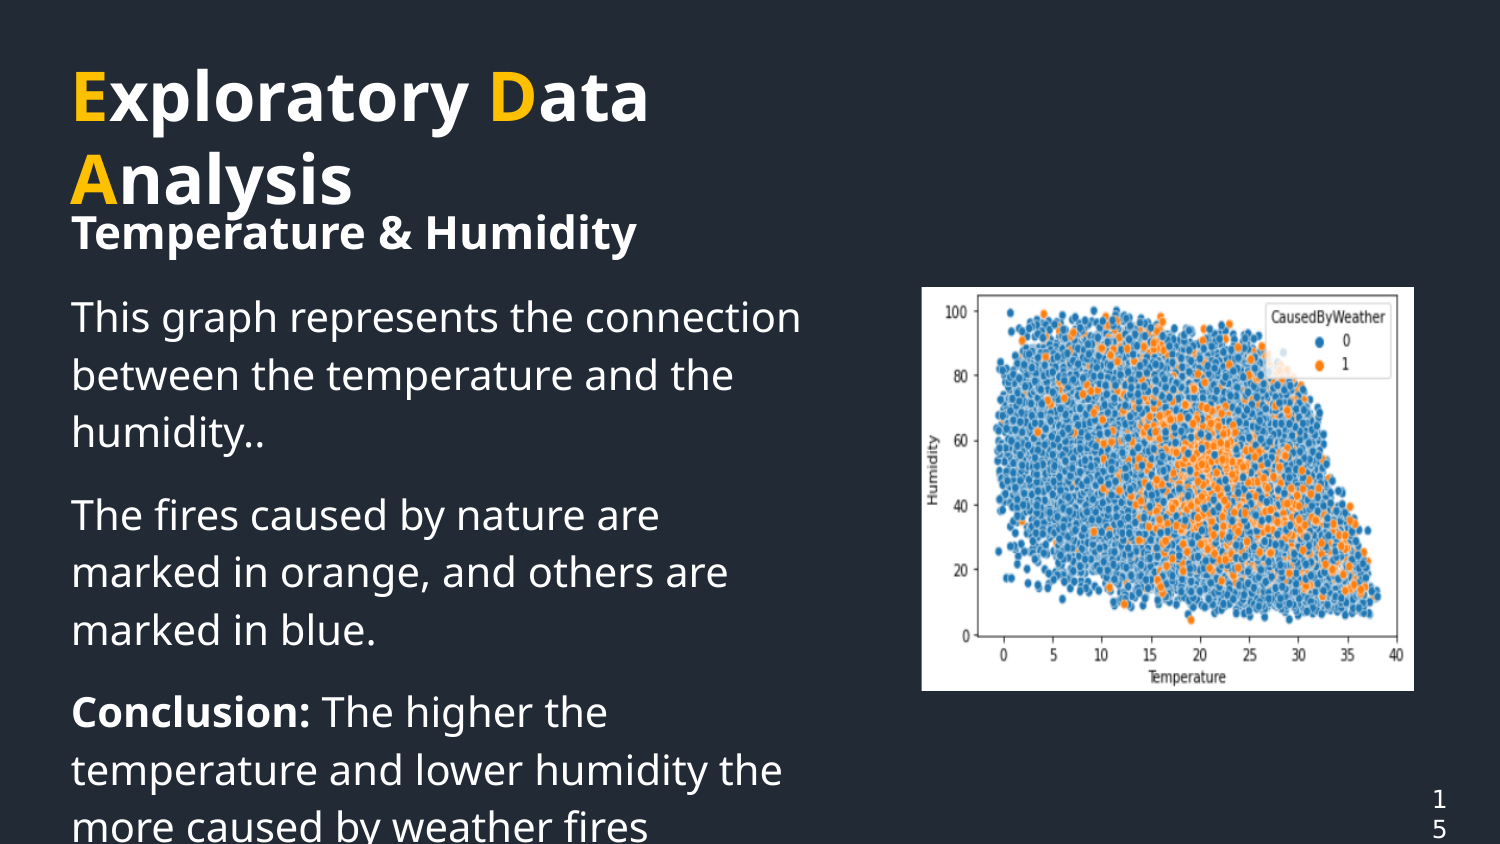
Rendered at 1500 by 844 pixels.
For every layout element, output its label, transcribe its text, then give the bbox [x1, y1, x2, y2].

text_box Temperature & Humidity This graph represents the connection between the temperature and the humidity.. The fires caused by nature are marked in orange, and others are marked in blue. Conclusion: The higher the temperature and lower humidity the more caused by weather fires [59, 170, 826, 809]
picture [921, 287, 1415, 692]
text_box 15 [1413, 777, 1466, 820]
text_box Exploratory Data Analysis [59, 47, 810, 170]
